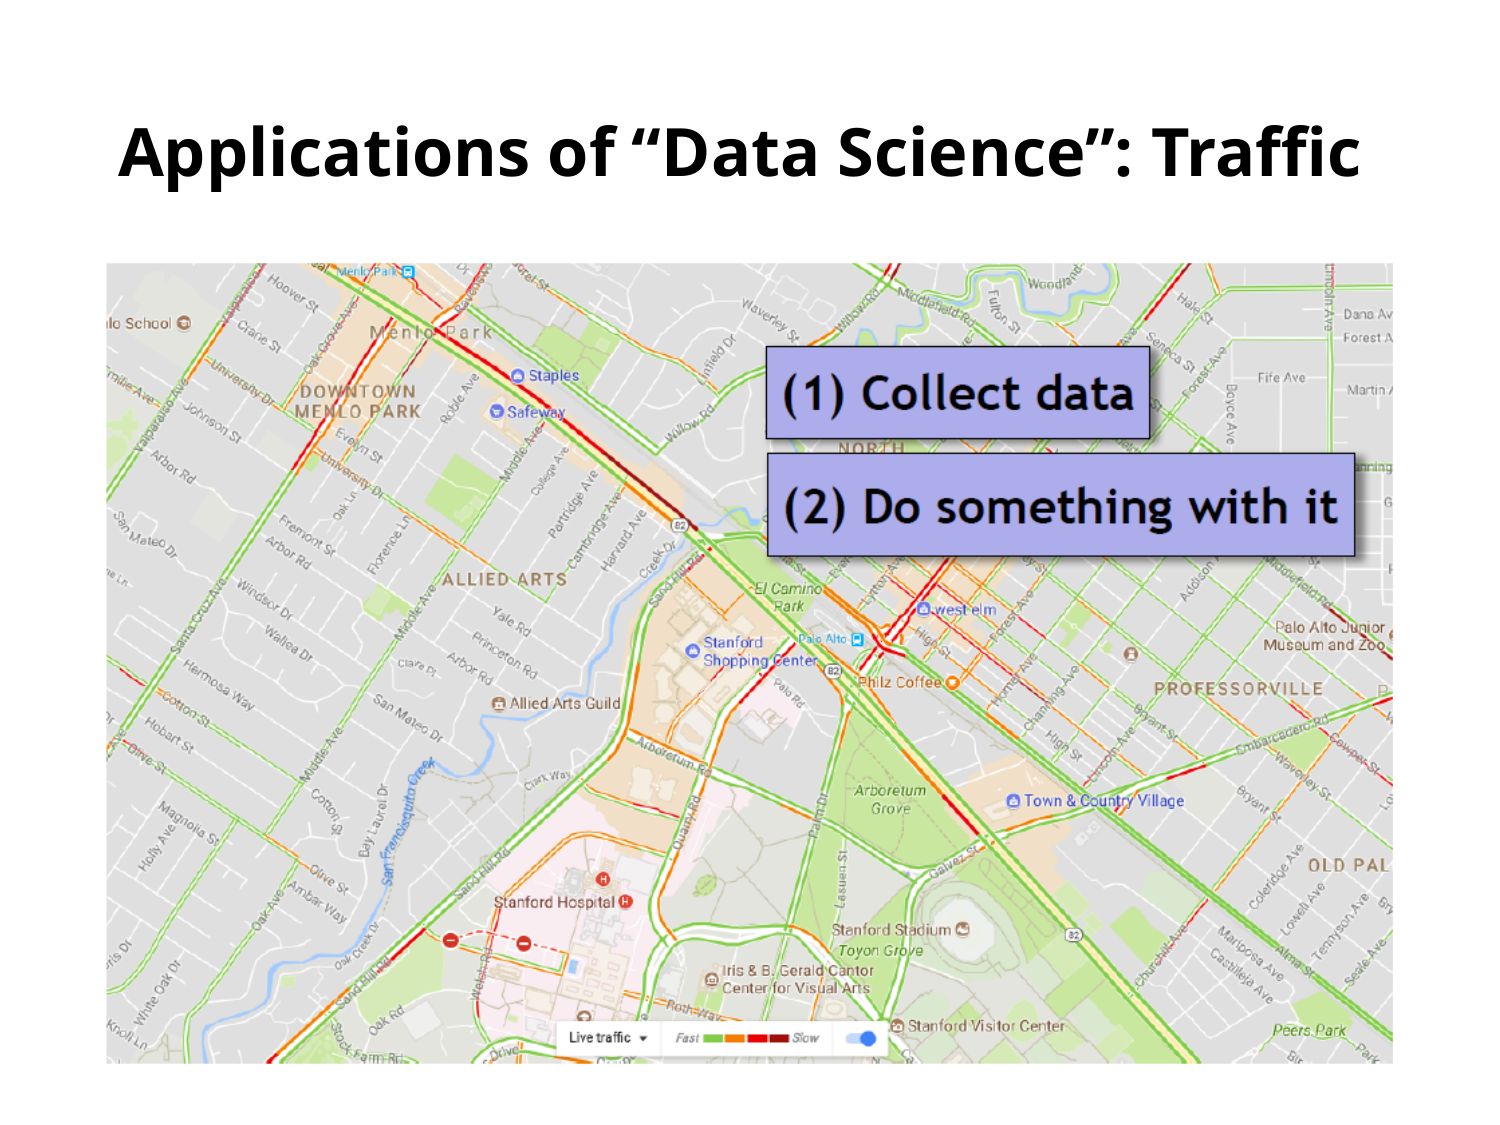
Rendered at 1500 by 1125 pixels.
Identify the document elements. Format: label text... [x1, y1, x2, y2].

picture [57, 250, 1442, 1095]
title Applications of “Data Science”: Traffic [103, 59, 1397, 250]
